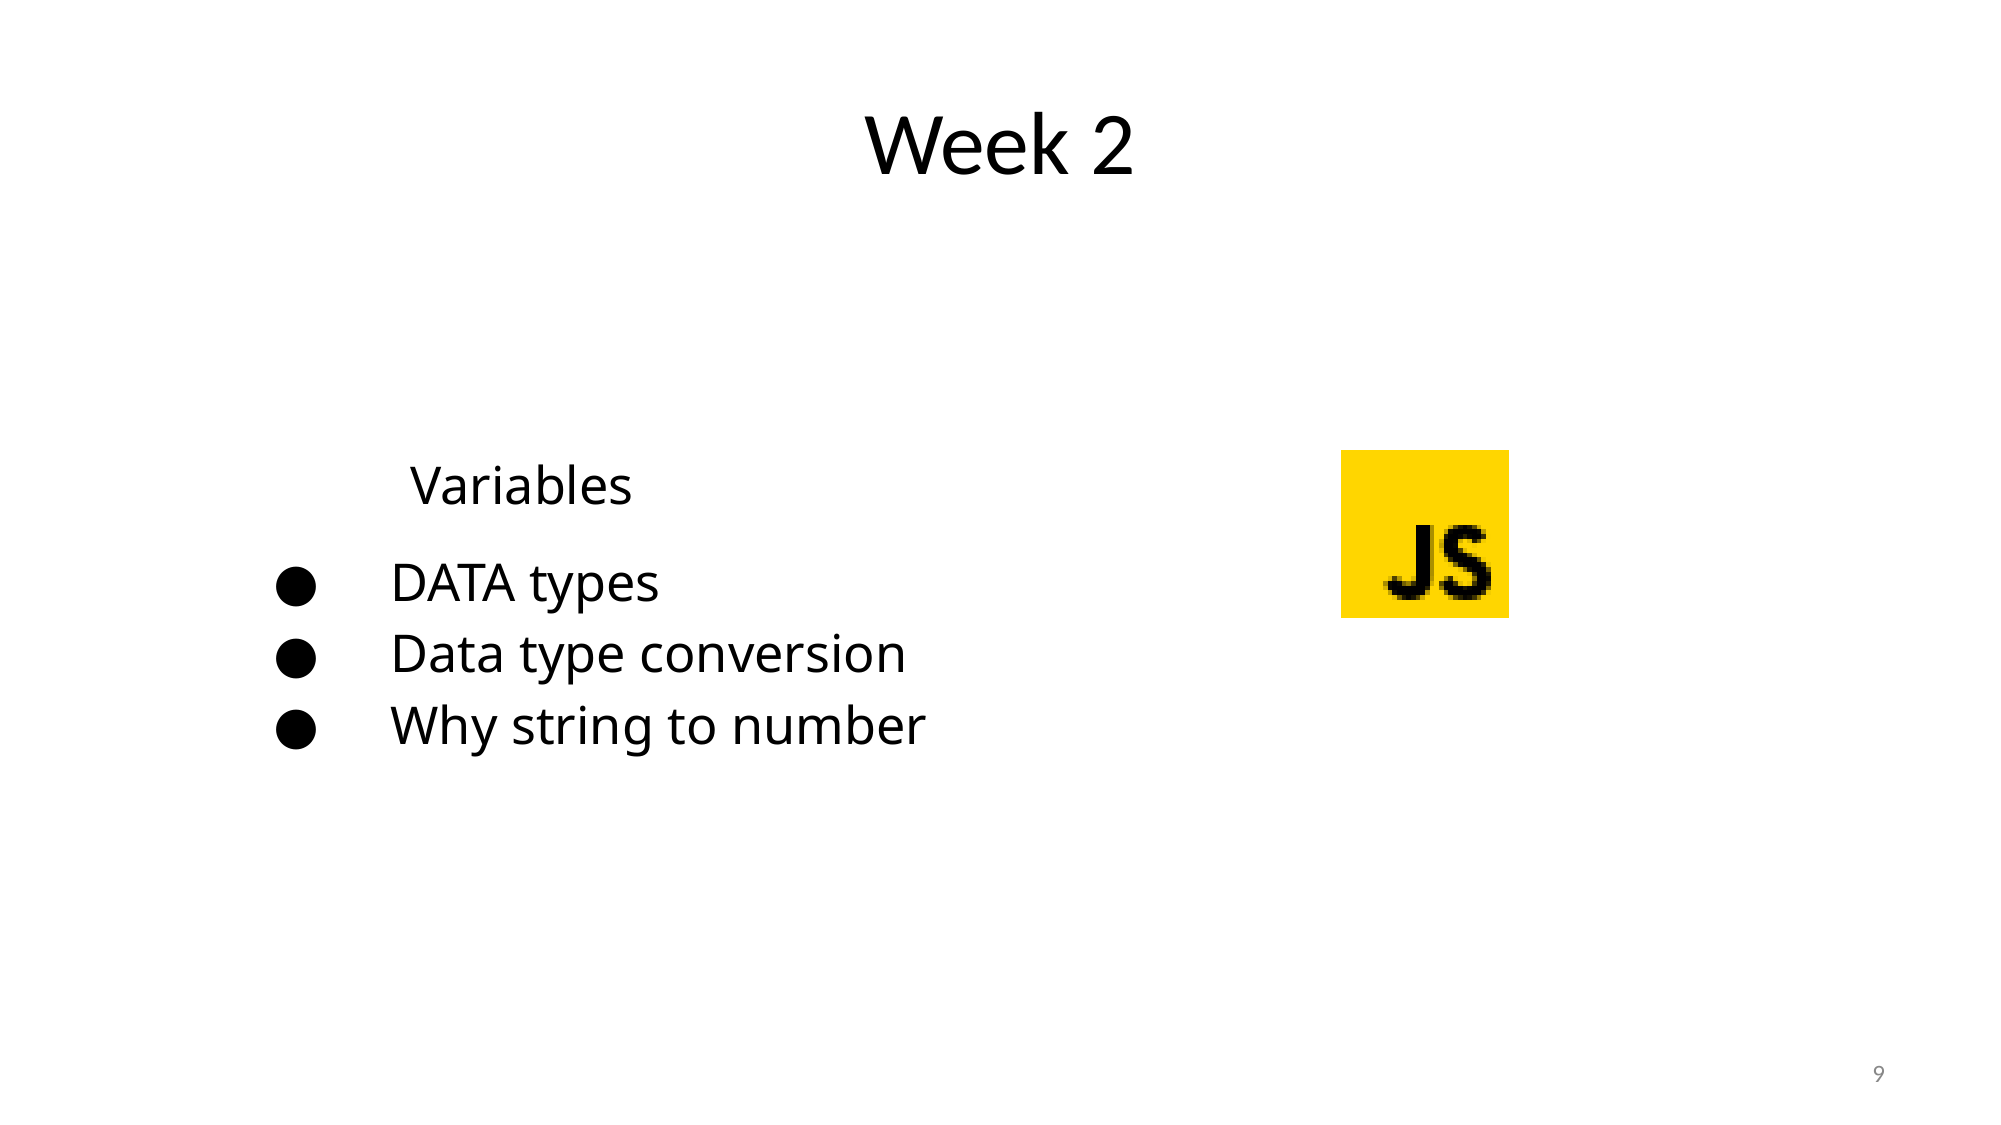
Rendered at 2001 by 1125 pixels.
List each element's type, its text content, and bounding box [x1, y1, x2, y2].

slide_number ‹#› [1433, 1042, 1900, 1103]
text_box Variables DATA types Data type conversion Why string to number [246, 334, 1789, 1043]
title Week 2 [99, 45, 1900, 233]
picture [1313, 422, 1538, 647]
